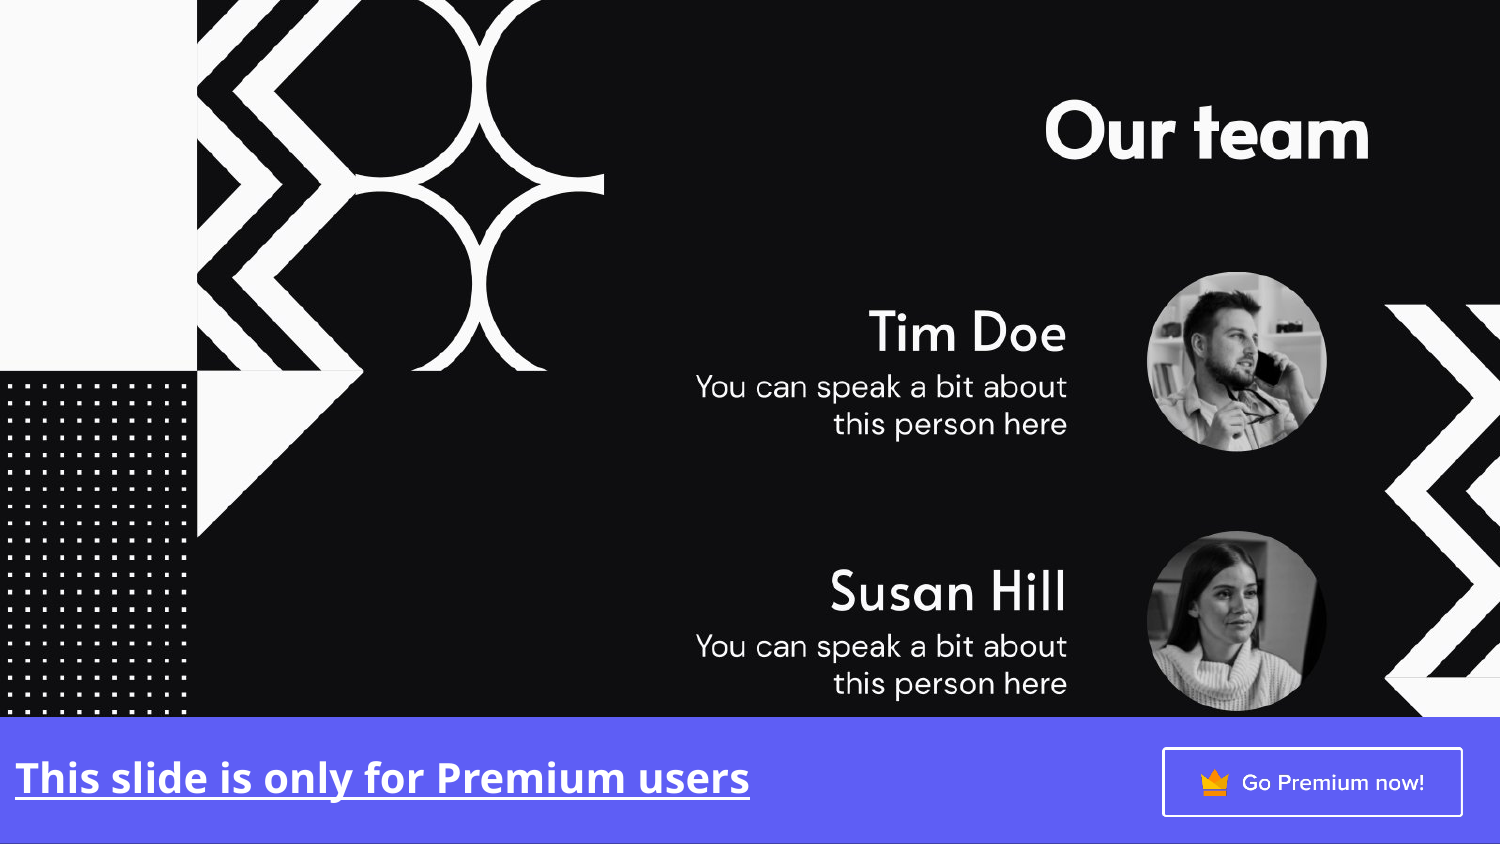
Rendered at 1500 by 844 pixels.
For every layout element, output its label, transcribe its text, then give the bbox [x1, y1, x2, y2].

picture [1162, 747, 1463, 817]
text_box This slide is only for Premium users [0, 717, 1500, 844]
picture [0, 0, 1500, 717]
